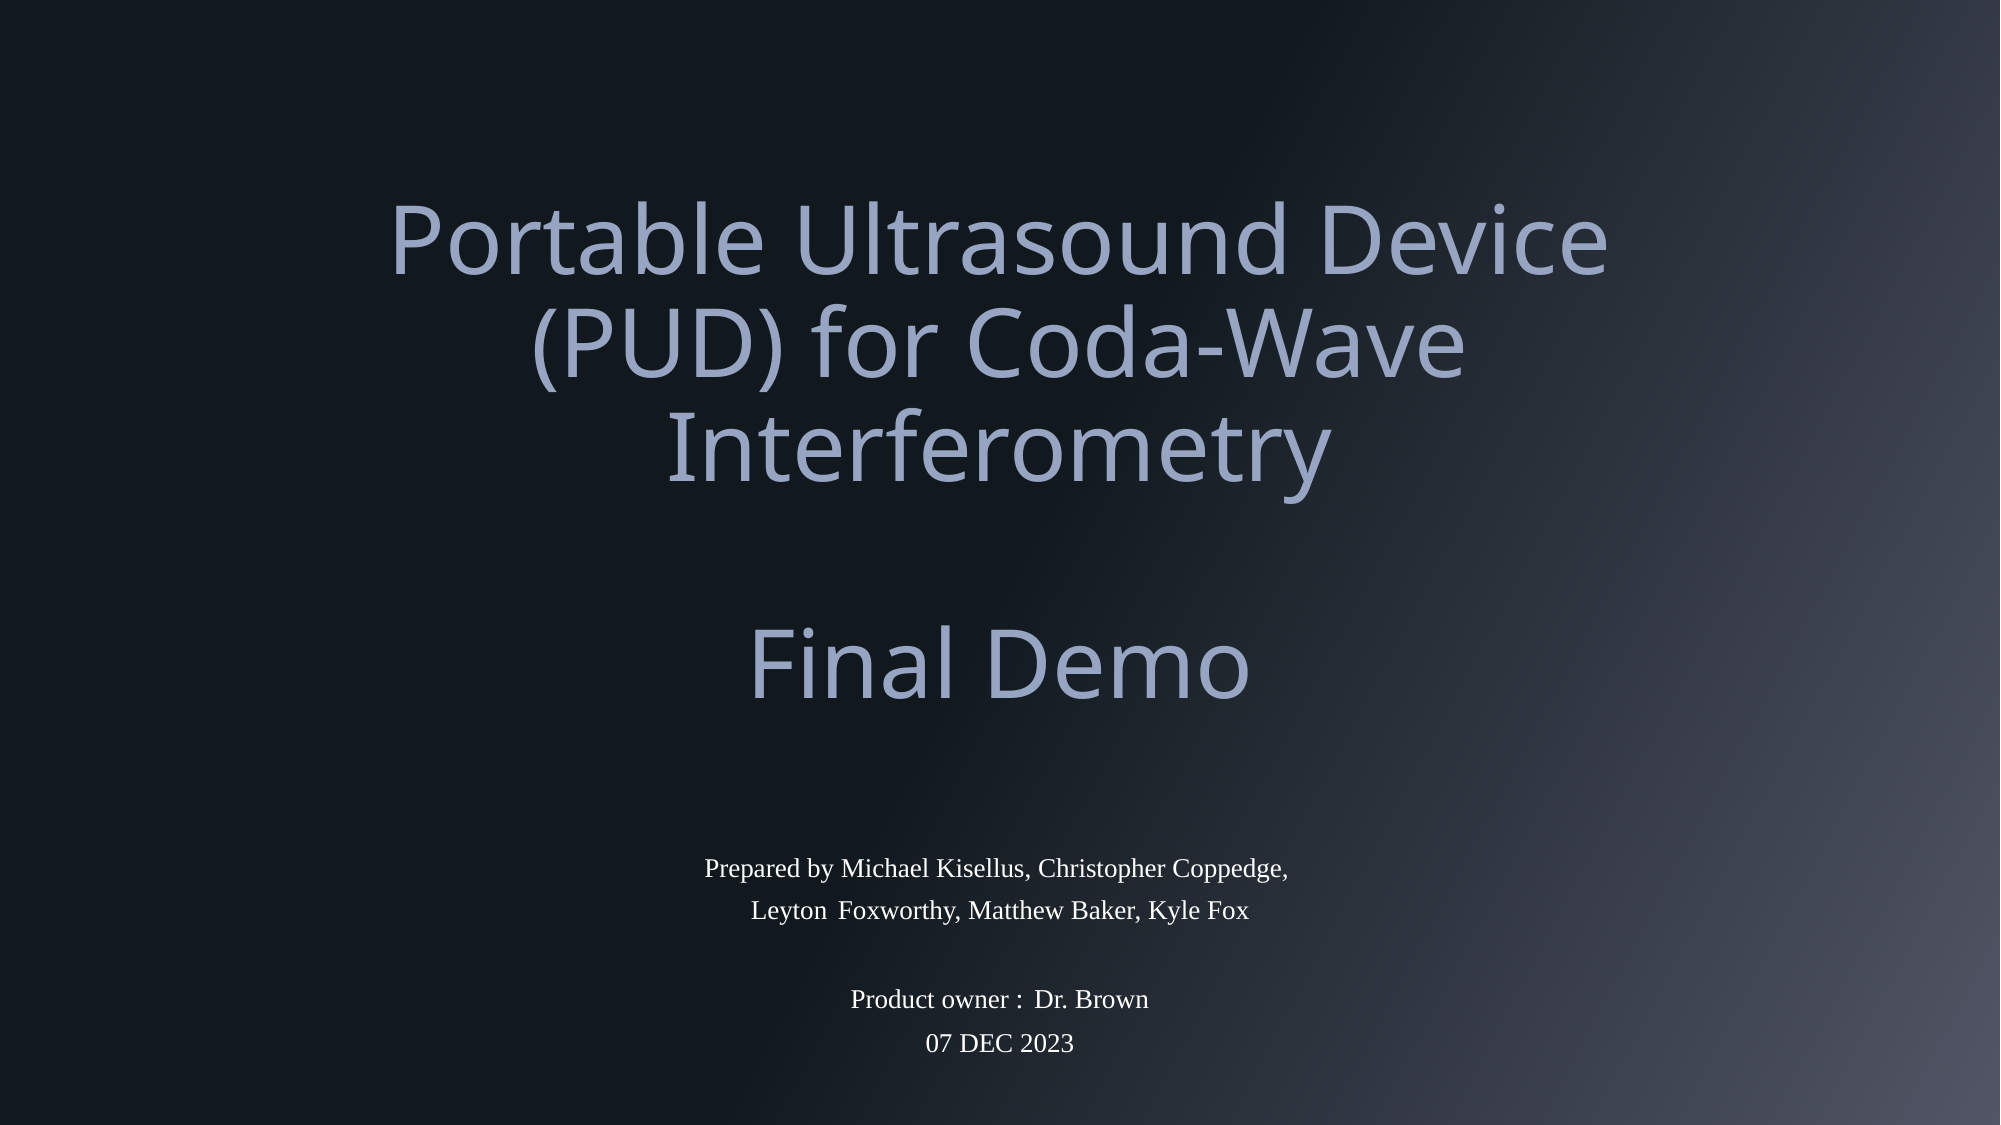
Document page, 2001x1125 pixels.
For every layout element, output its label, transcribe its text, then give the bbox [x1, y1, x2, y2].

title Portable Ultrasound Device (PUD) for Coda-Wave Interferometry Final Demo [249, 184, 1750, 727]
subtitle Prepared by Michael Kisellus, Christopher Coppedge, Leyton Foxworthy, Matthew Baker, Kyle Fox Product owner : Dr. Brown 07 DEC 2023 [249, 796, 1750, 1069]
